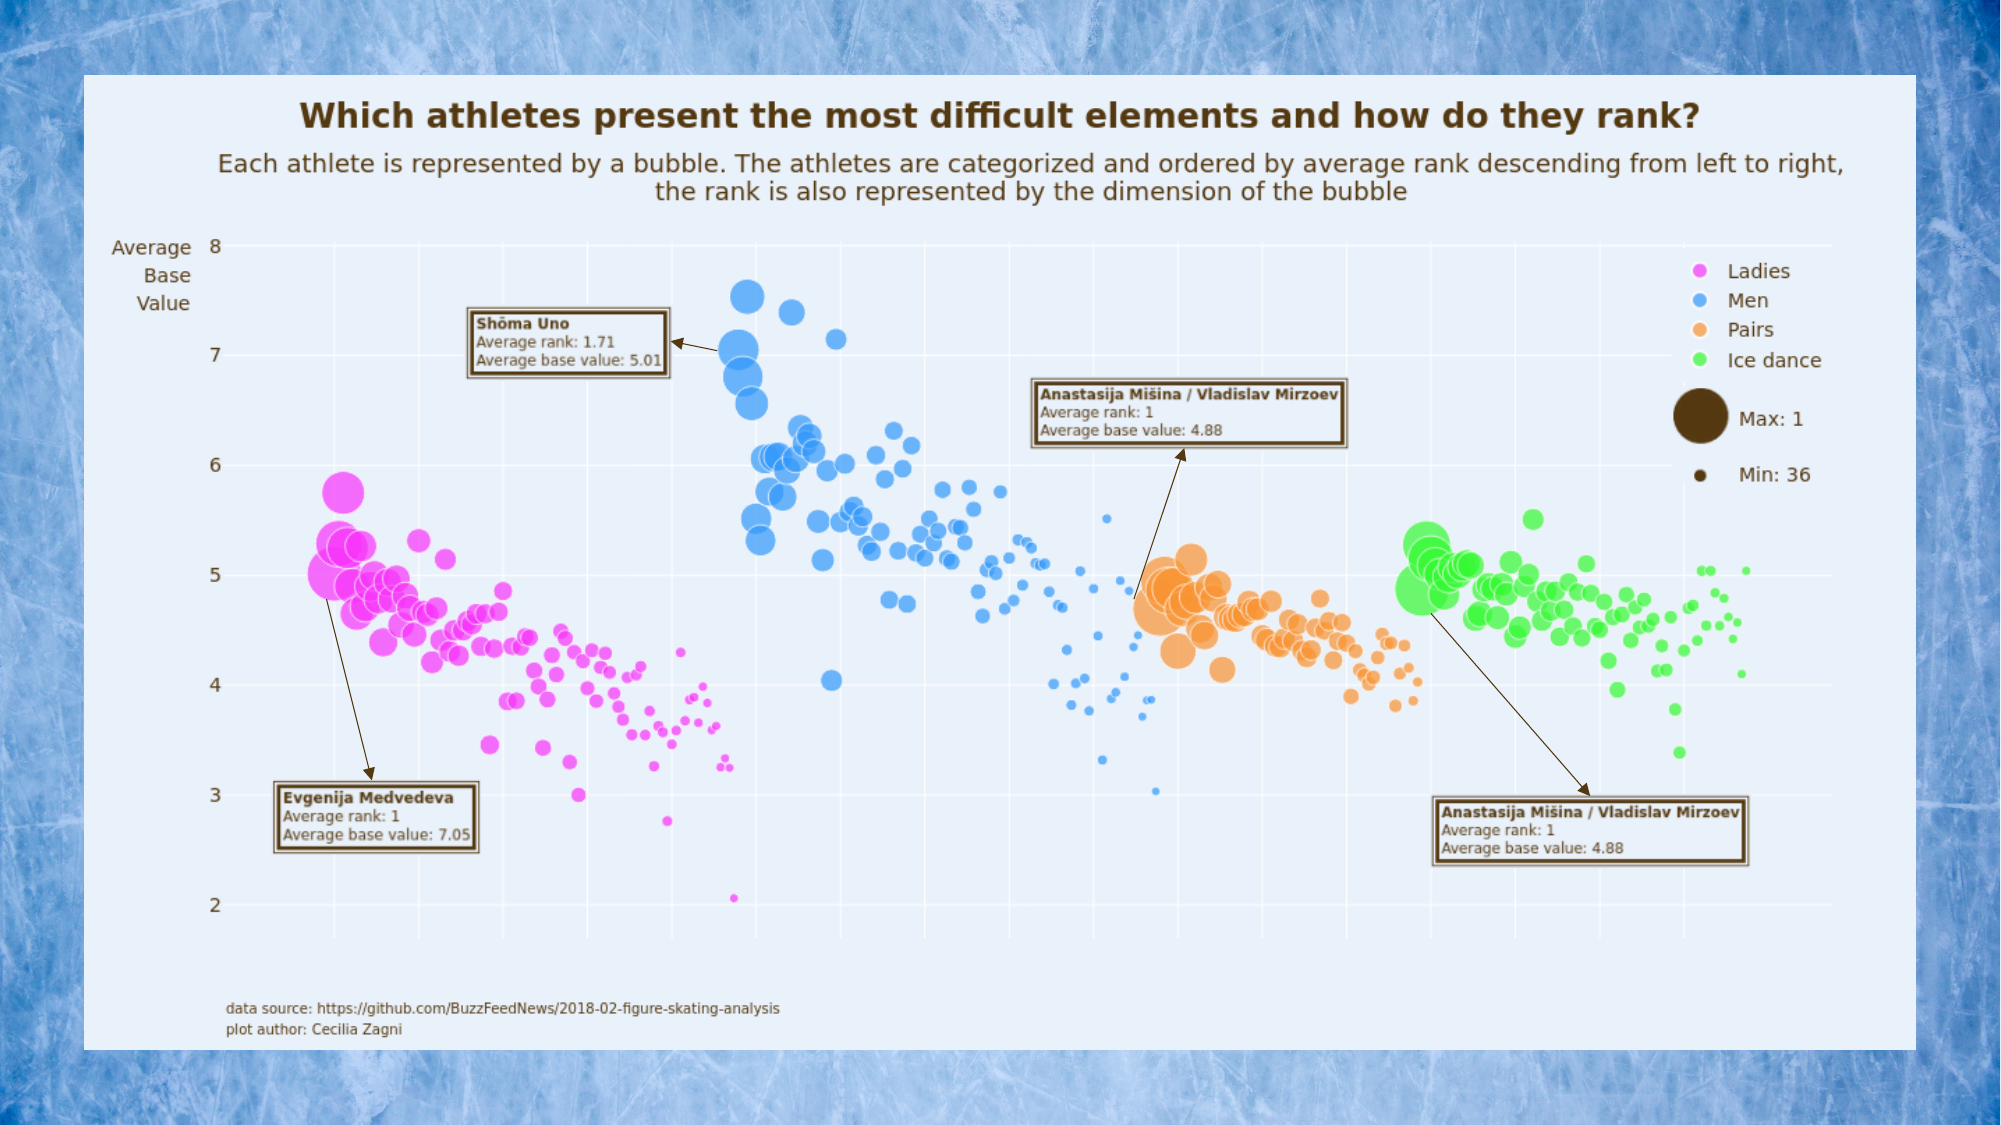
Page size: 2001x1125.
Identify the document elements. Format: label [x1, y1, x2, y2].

text_box [326, 599, 372, 781]
text_box [1133, 447, 1185, 600]
picture [0, 0, 2001, 1125]
text_box [670, 341, 718, 351]
text_box [1430, 613, 1591, 797]
